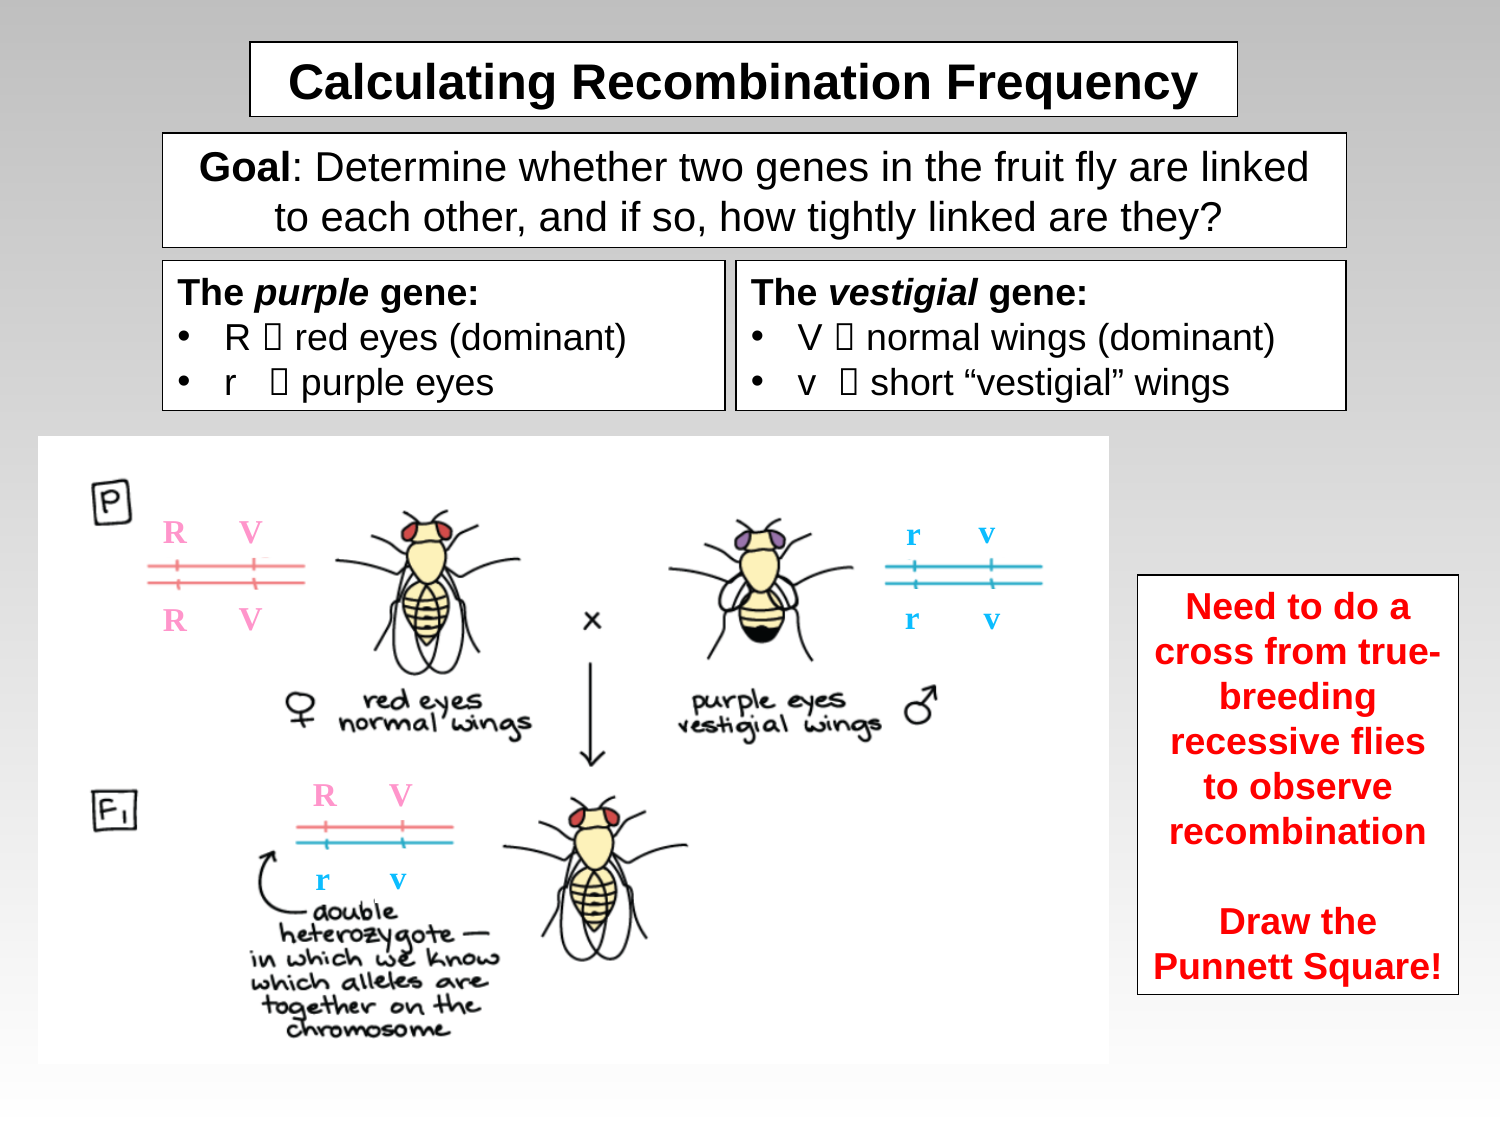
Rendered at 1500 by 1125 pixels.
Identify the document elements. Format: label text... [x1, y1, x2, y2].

text_box The purple gene: R  red eyes (dominant) r  purple eyes [162, 260, 725, 411]
text_box Goal: Determine whether two genes in the fruit fly are linked to each other, and if so, how tightly linked are they? [162, 132, 1347, 248]
text_box Need to do a cross from true-breeding recessive flies to observe recombination Draw the Punnett Square! [1137, 574, 1459, 995]
text_box Calculating Recombination Frequency [249, 41, 1238, 117]
picture [37, 436, 1110, 1065]
text_box The vestigial gene: V  normal wings (dominant) v  short “vestigial” wings [736, 260, 1347, 411]
